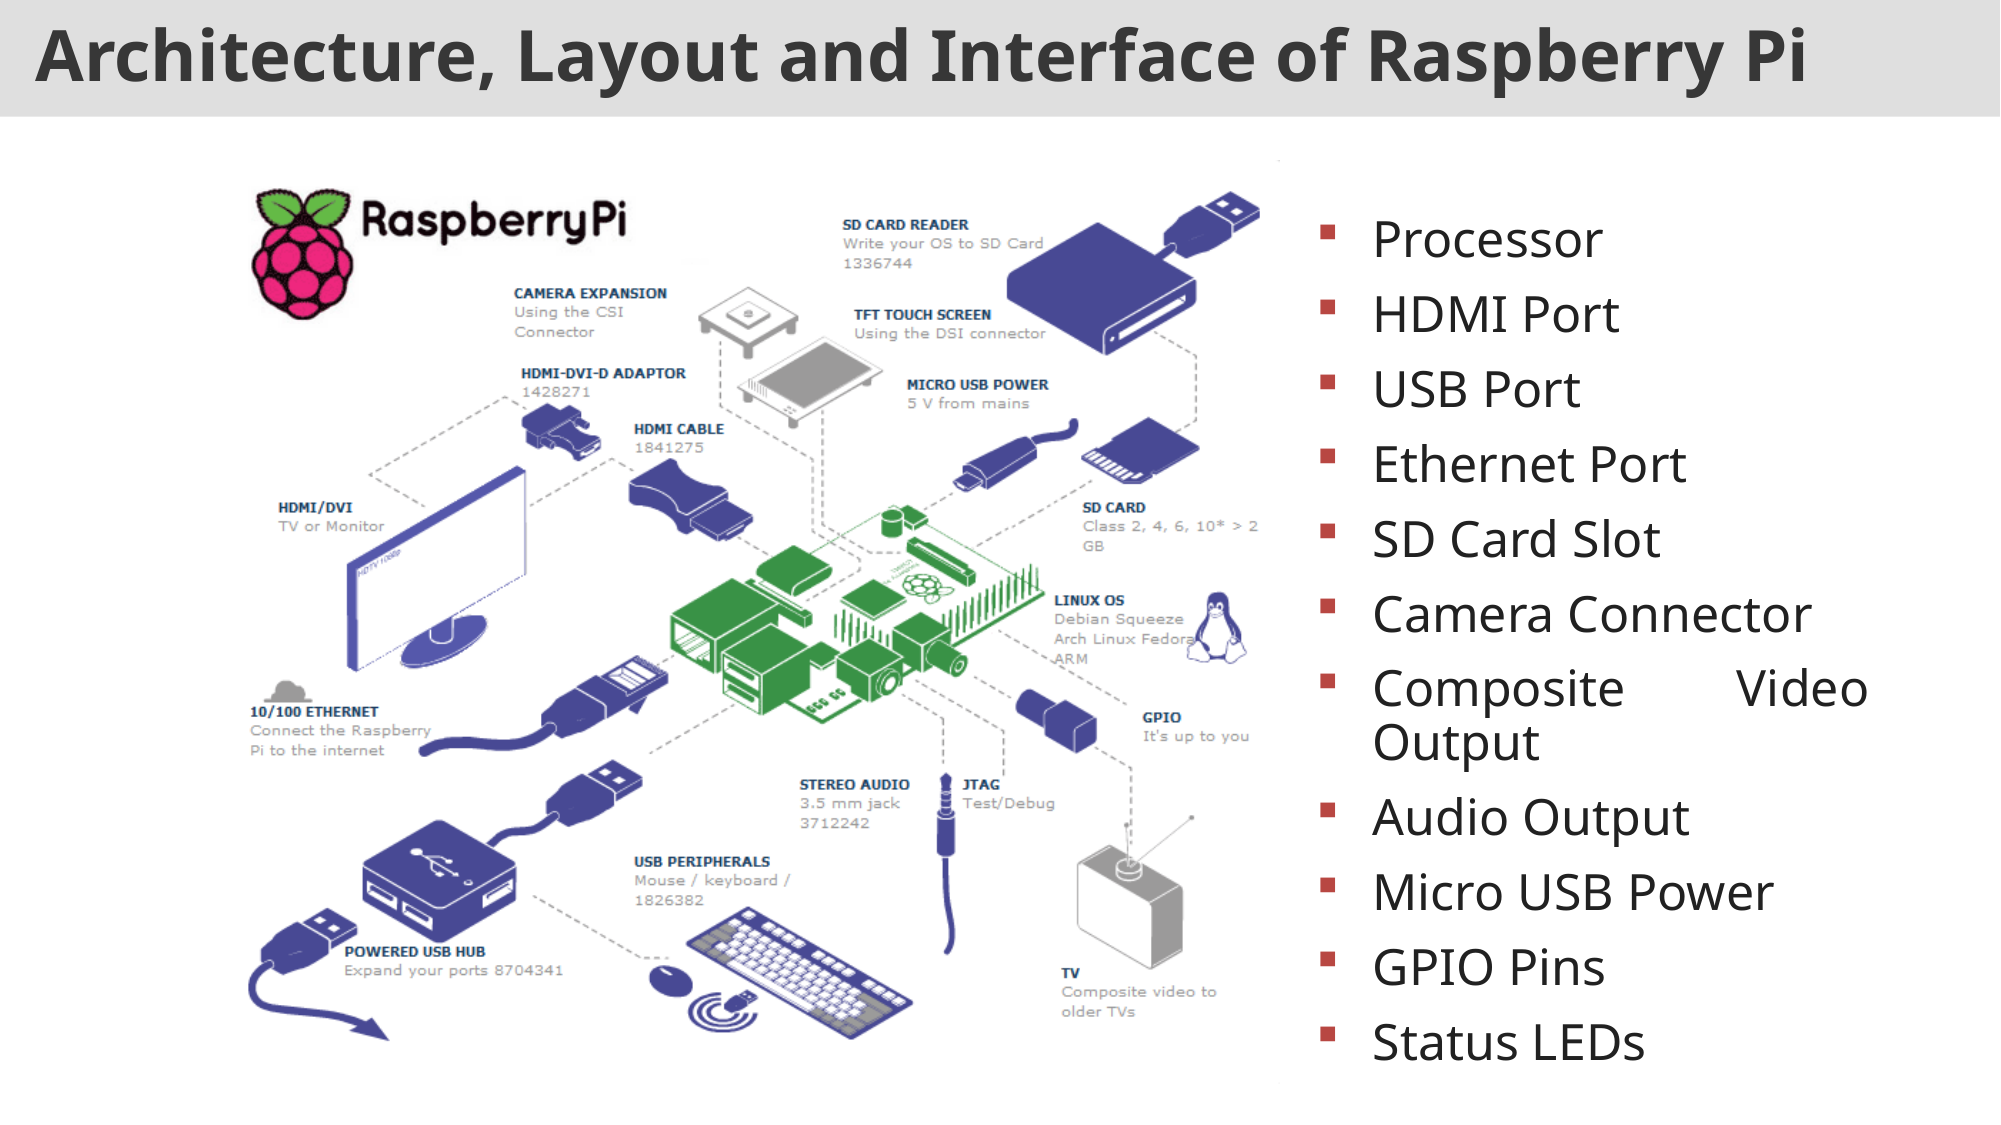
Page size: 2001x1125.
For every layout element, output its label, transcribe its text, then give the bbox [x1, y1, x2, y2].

text_box Architecture, Layout and Interface of Raspberry Pi [0, 0, 2000, 117]
picture [240, 160, 1280, 1084]
text_box Processor HDMI Port USB Port Ethernet Port SD Card Slot Camera Connector Composite Video Output Audio Output Micro USB Power GPIO Pins Status LEDs [1301, 207, 1884, 1037]
